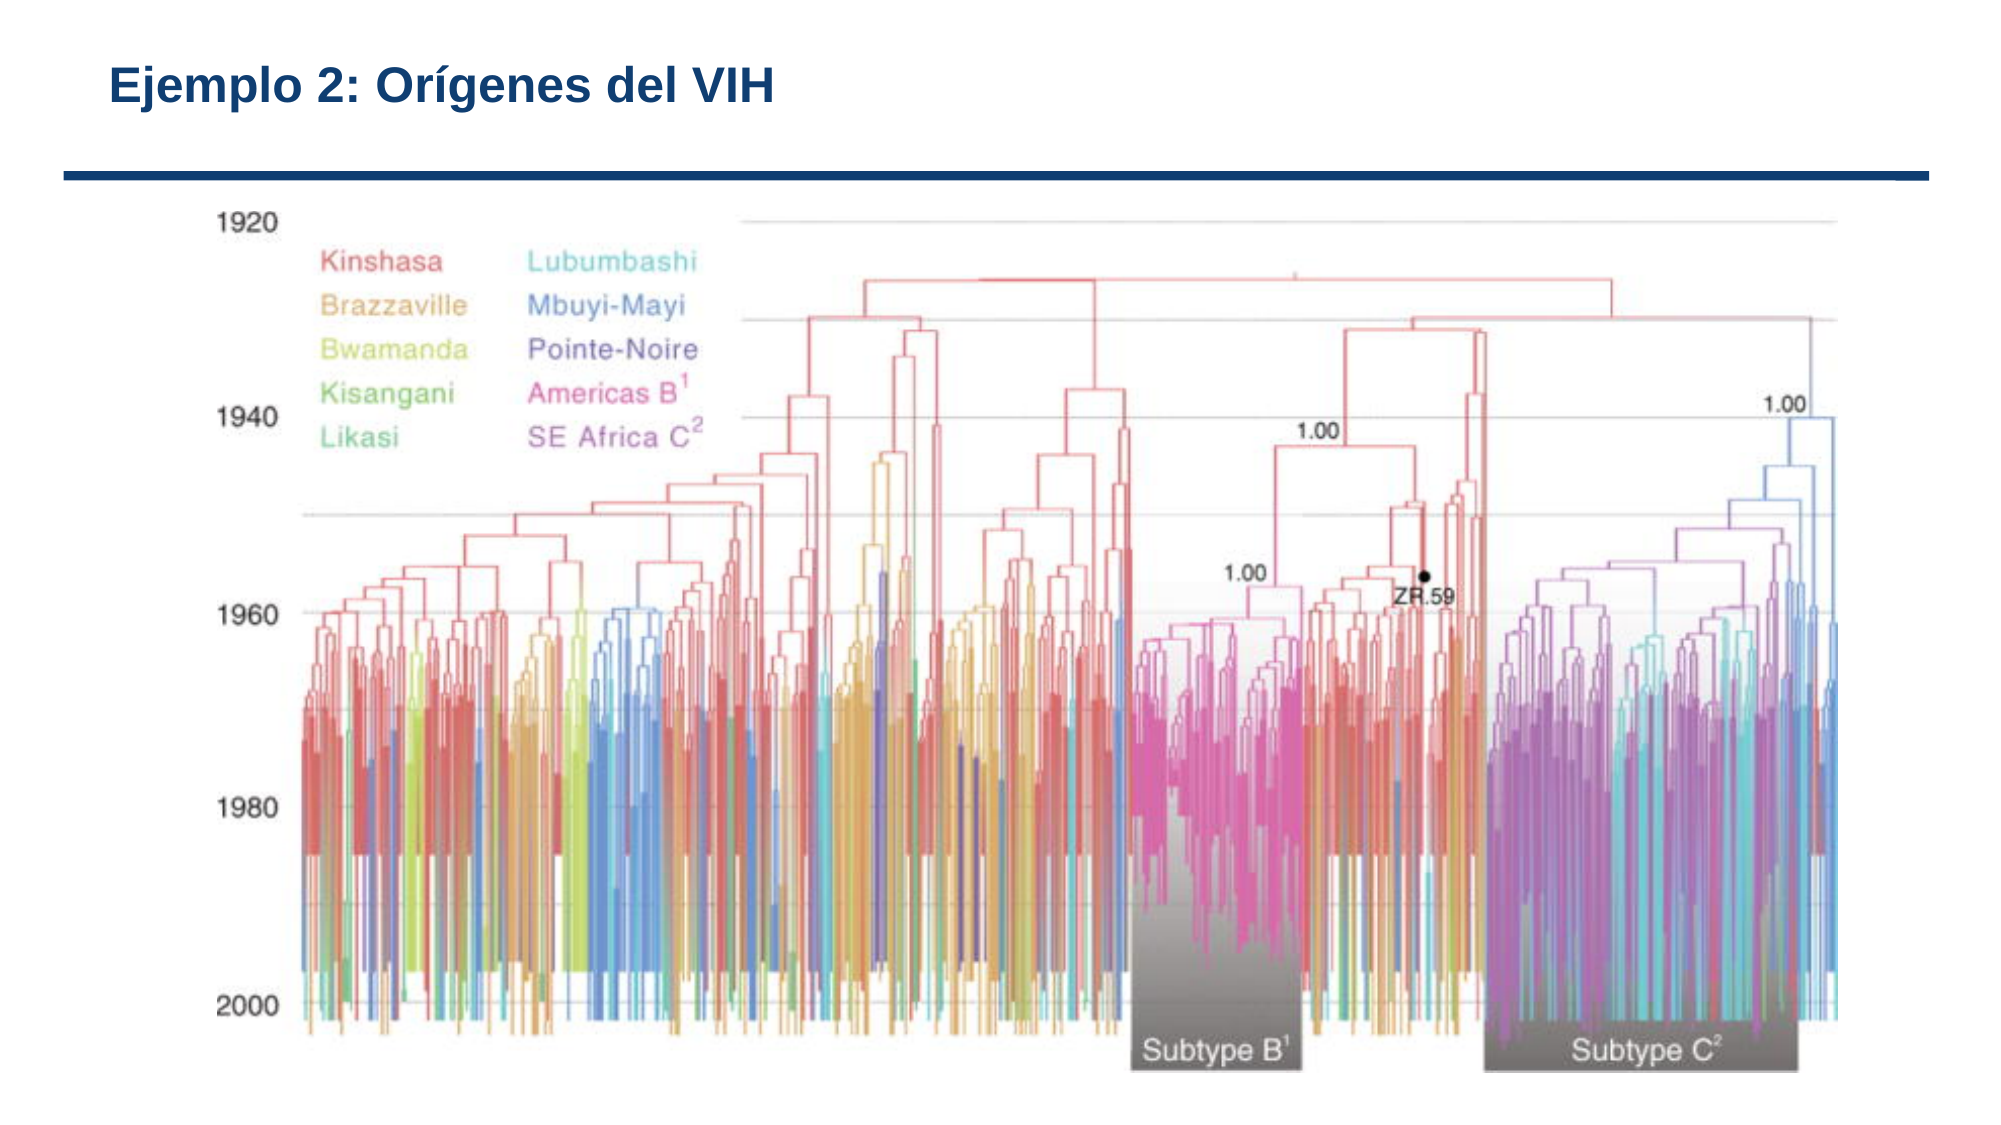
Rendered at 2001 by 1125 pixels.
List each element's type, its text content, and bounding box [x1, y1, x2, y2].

title Ejemplo 2: Orígenes del VIH [93, 23, 1894, 143]
picture [217, 211, 1838, 1073]
